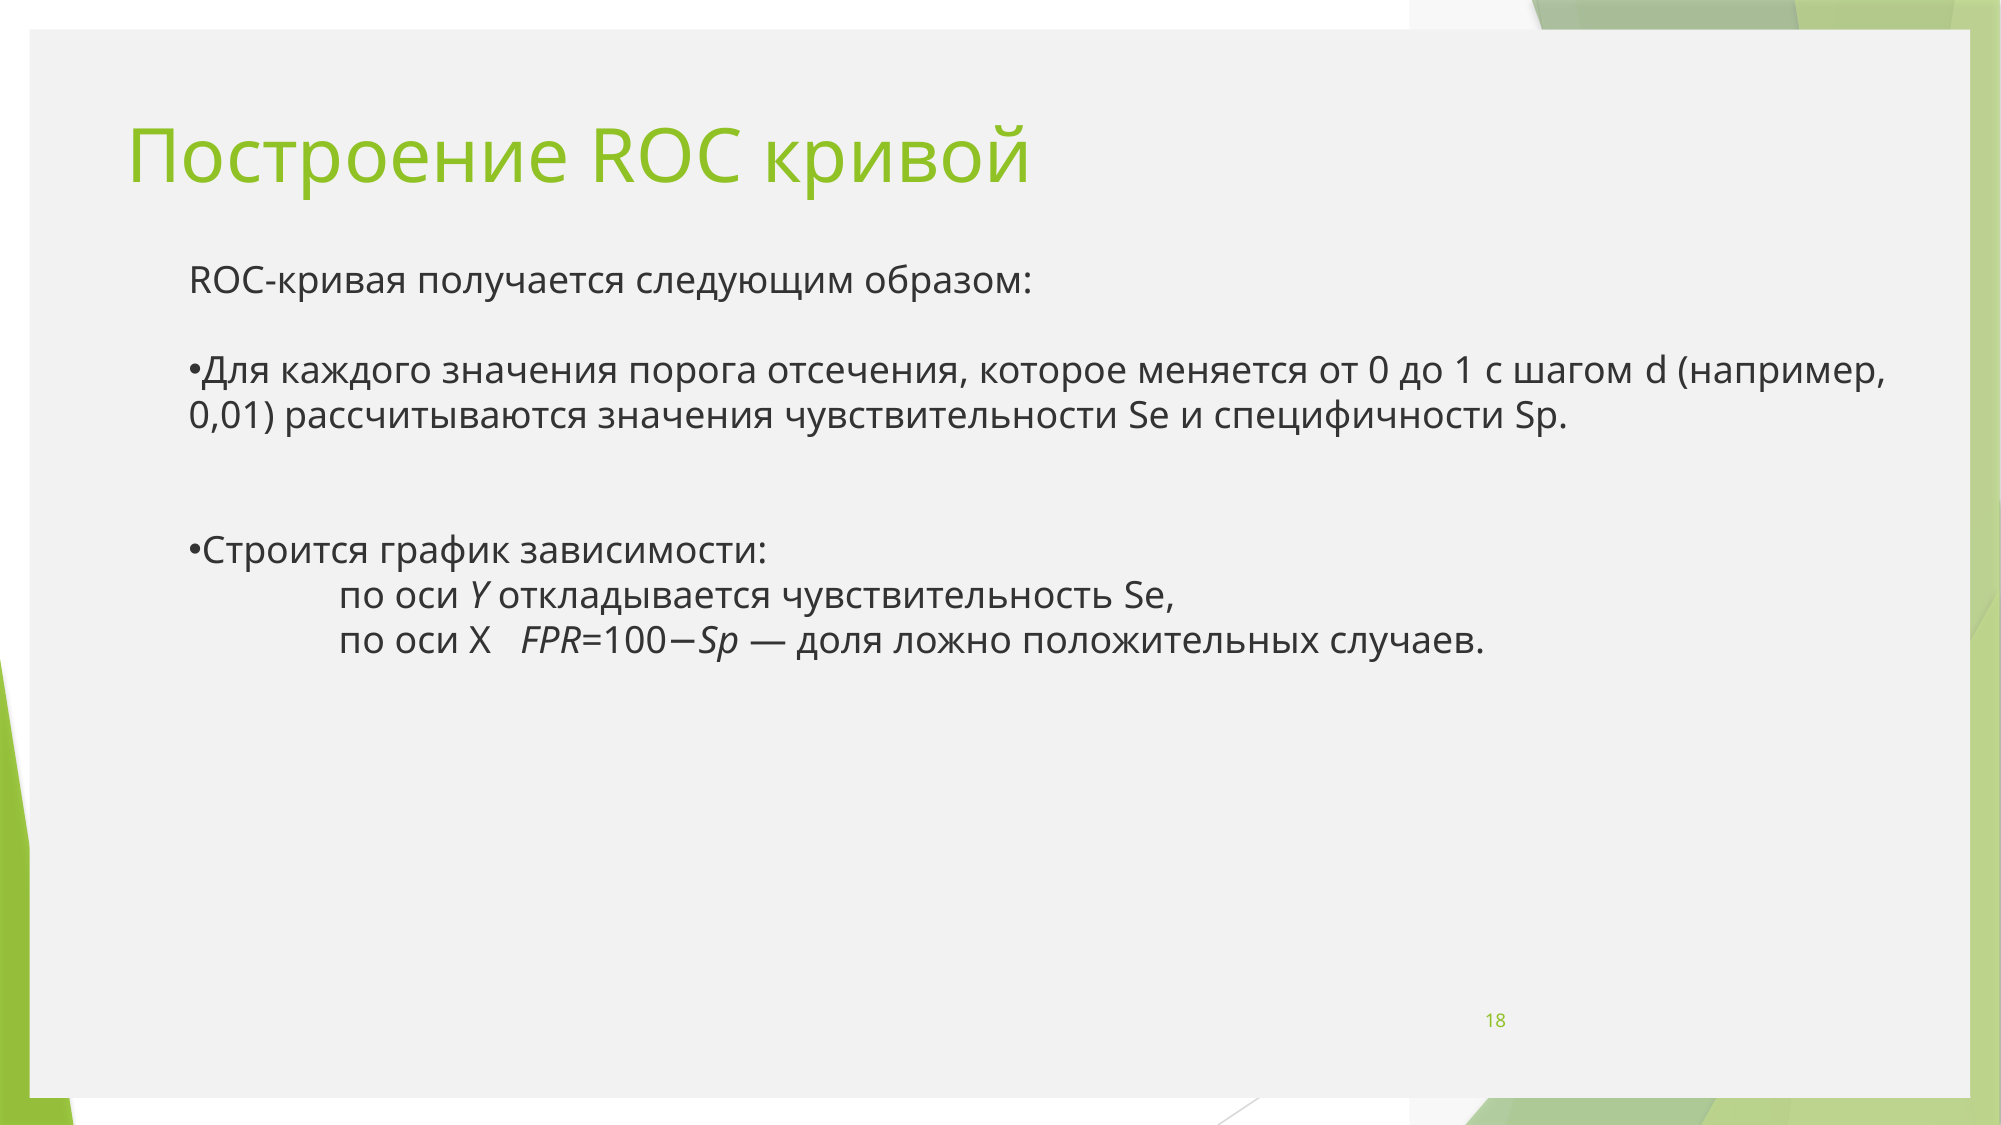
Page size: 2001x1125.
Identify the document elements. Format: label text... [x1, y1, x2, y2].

text_box ROC-кривая получается следующим образом: Для каждого значения порога отсечения, которое меняется от 0 до 1 с шагом d​ (например, 0,01) рассчитываются значения чувствительности Se и специфичности Sp. Строится график зависимости: по оси Y откладывается чувствительность Se, по оси X FPR=100−Sp — доля ложно положительных случаев. [173, 248, 1930, 669]
title Построение ROC кривой [111, 99, 1522, 317]
slide_number 18 [1409, 991, 1522, 1051]
